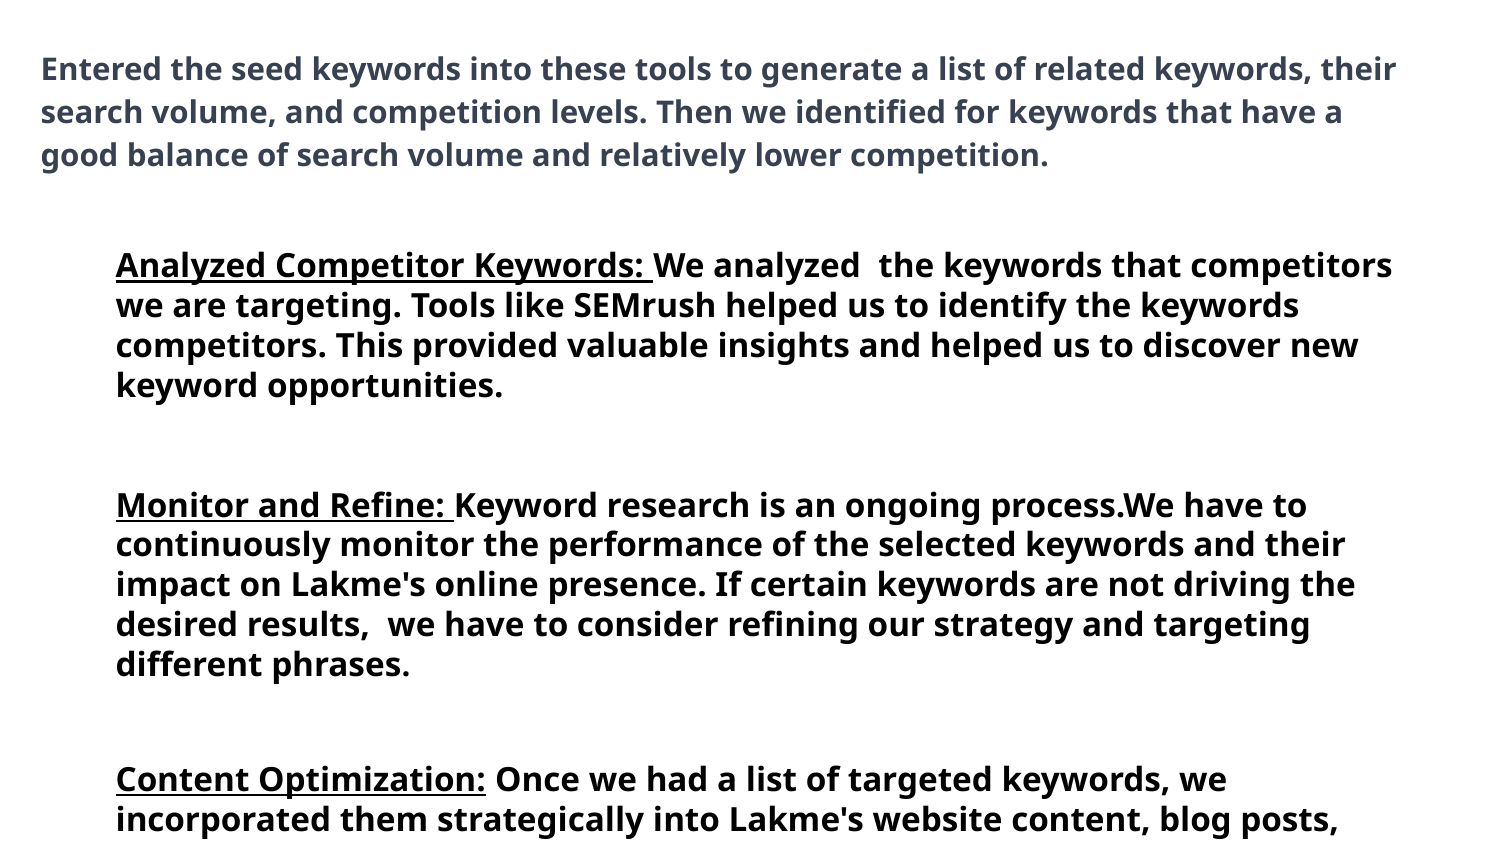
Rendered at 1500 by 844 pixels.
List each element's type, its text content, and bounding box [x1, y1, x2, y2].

text_box Entered the seed keywords into these tools to generate a list of related keywords, their search volume, and competition levels. Then we identified for keywords that have a good balance of search volume and relatively lower competition. Analyzed Competitor Keywords: We analyzed the keywords that competitors we are targeting. Tools like SEMrush helped us to identify the keywords competitors. This provided valuable insights and helped us to discover new keyword opportunities. Monitor and Refine: Keyword research is an ongoing process.We have to continuously monitor the performance of the selected keywords and their impact on Lakme's online presence. If certain keywords are not driving the desired results, we have to consider refining our strategy and targeting different phrases. Content Optimization: Once we had a list of targeted keywords, we incorporated them strategically into Lakme's website content, blog posts, social media posts. [25, 28, 1447, 820]
